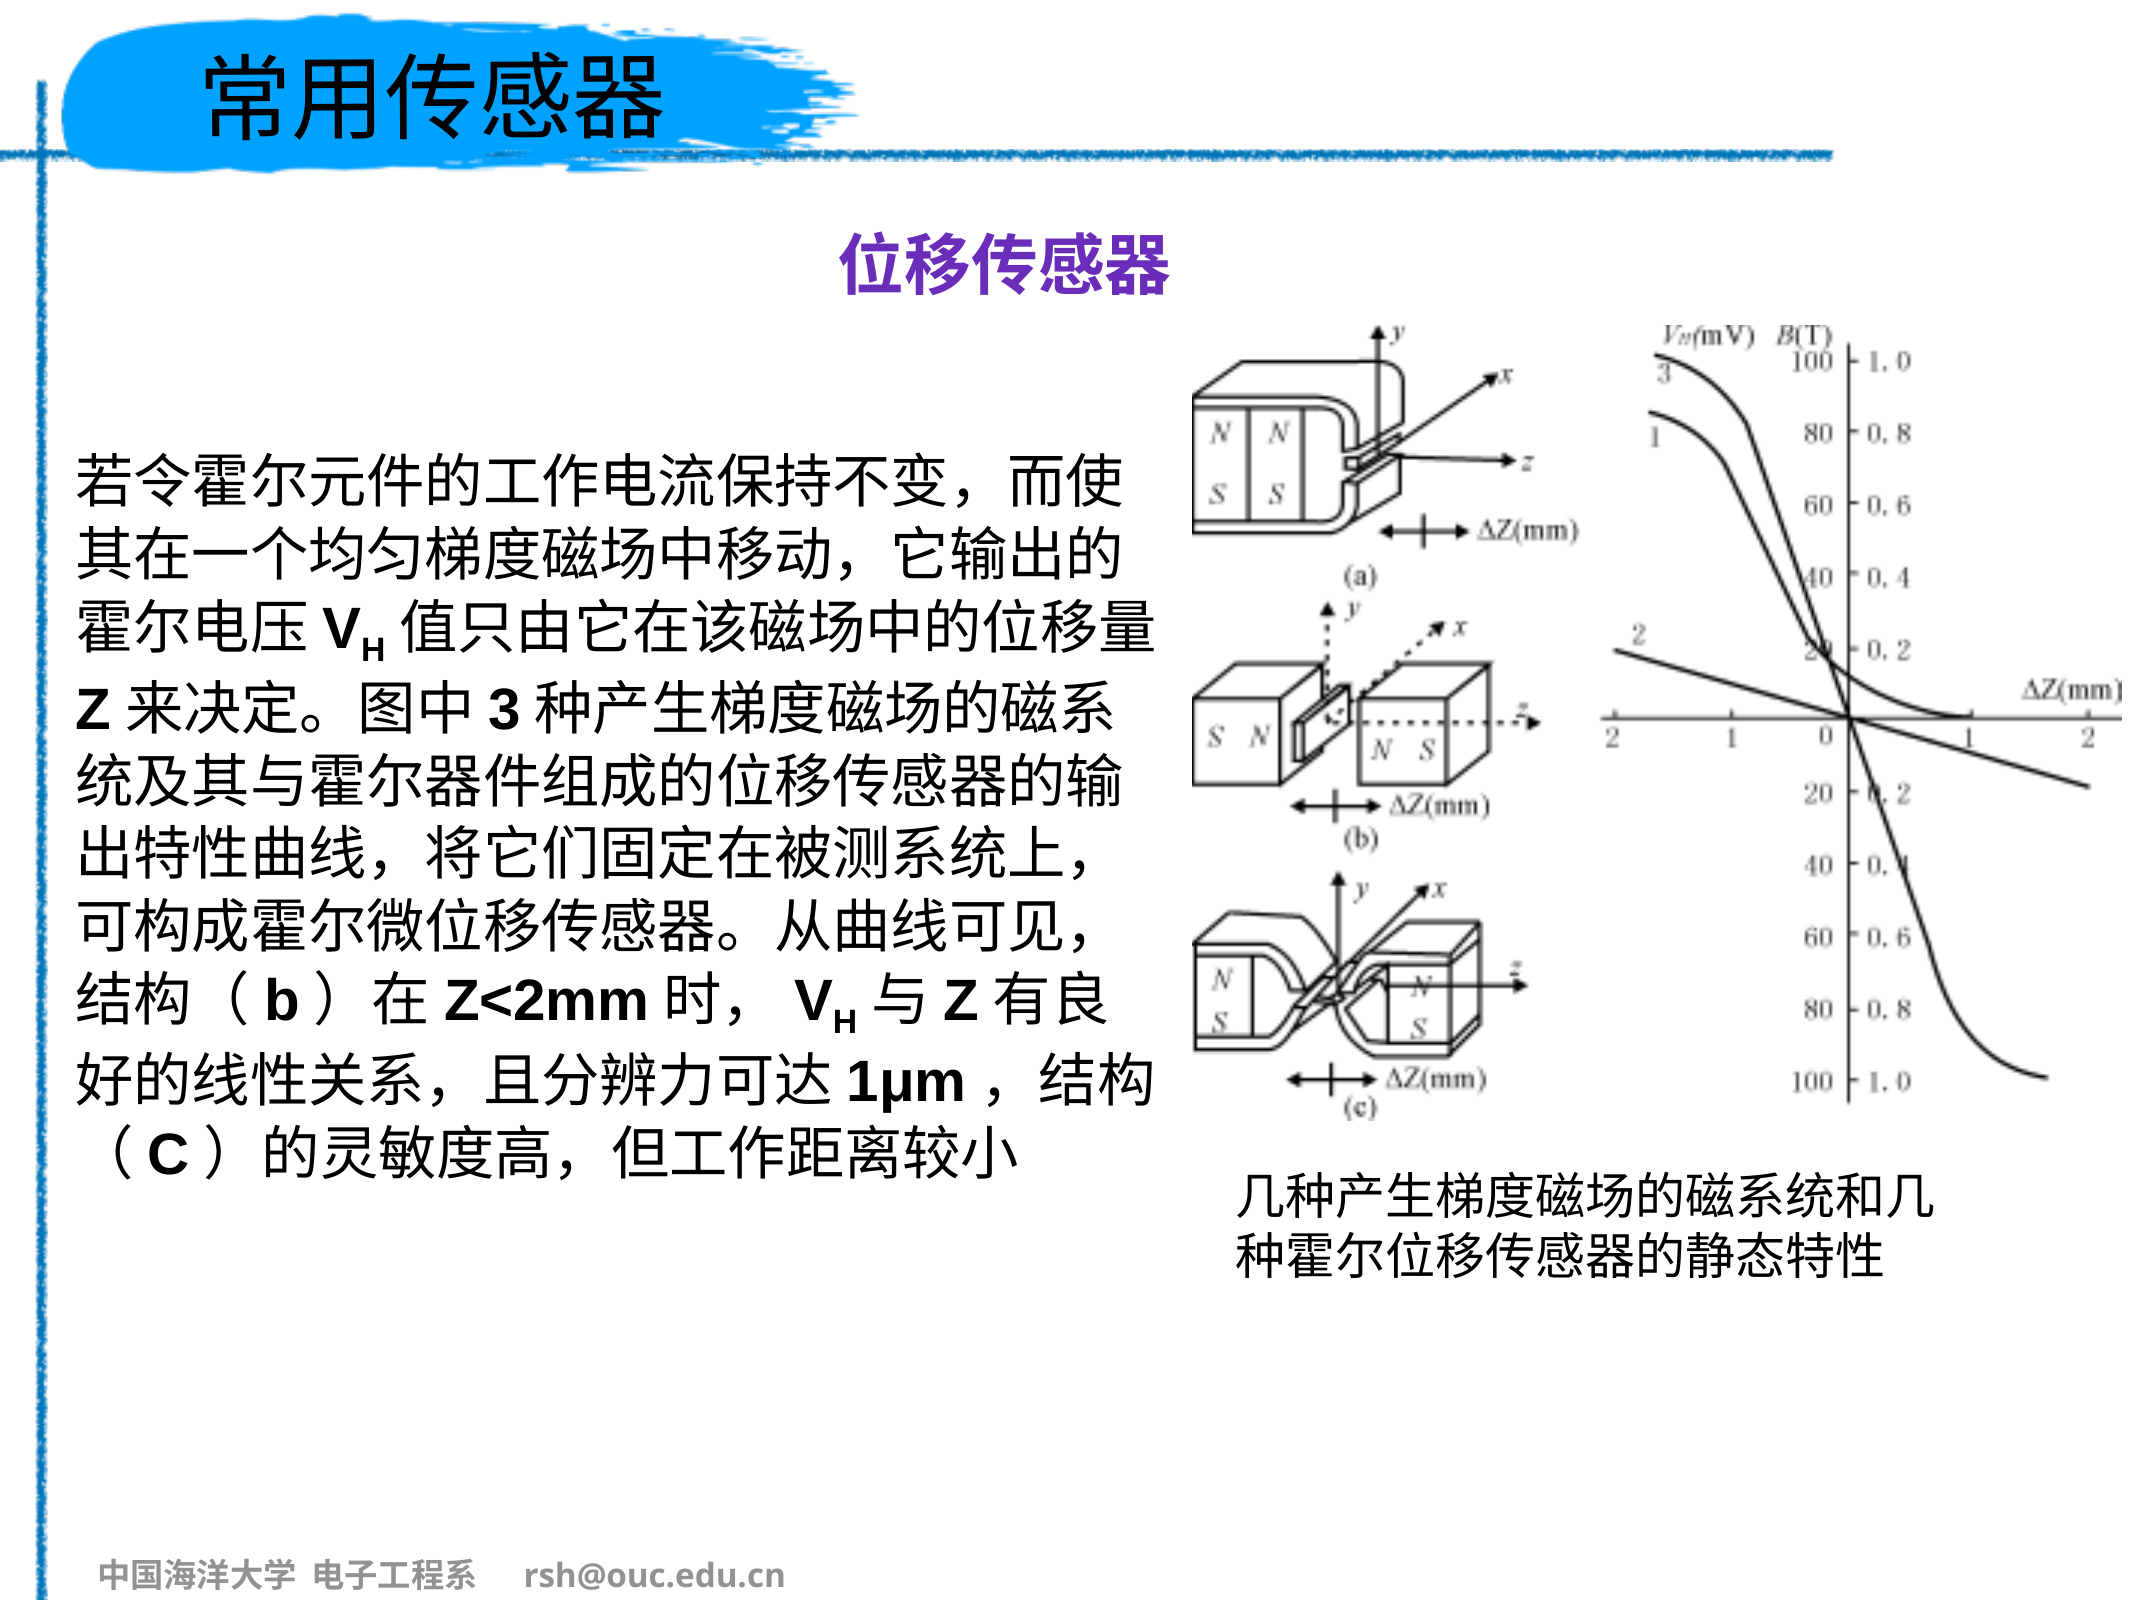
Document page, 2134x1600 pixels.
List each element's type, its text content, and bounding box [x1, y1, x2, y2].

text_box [1192, 324, 2122, 1303]
picture [0, 10, 67, 1600]
title 常用传感器 [66, 0, 799, 188]
picture [798, 10, 1841, 178]
text_box 若令霍尔元件的工作电流保持不变，而使其在一个均匀梯度磁场中移动，它输出的霍尔电压VH值只由它在该磁场中的位移量Z来决定。图中3种产生梯度磁场的磁系统及其与霍尔器件组成的位移传感器的输出特性曲线，将它们固定在被测系统上，可构成霍尔微位移传感器。从曲线可见，结构（b）在Z<2mm时，VH与Z有良好的线性关系，且分辨力可达1μm，结构（C）的灵敏度高，但工作距离较小 [67, 433, 1174, 1194]
text_box 位移传感器 [829, 214, 1181, 311]
